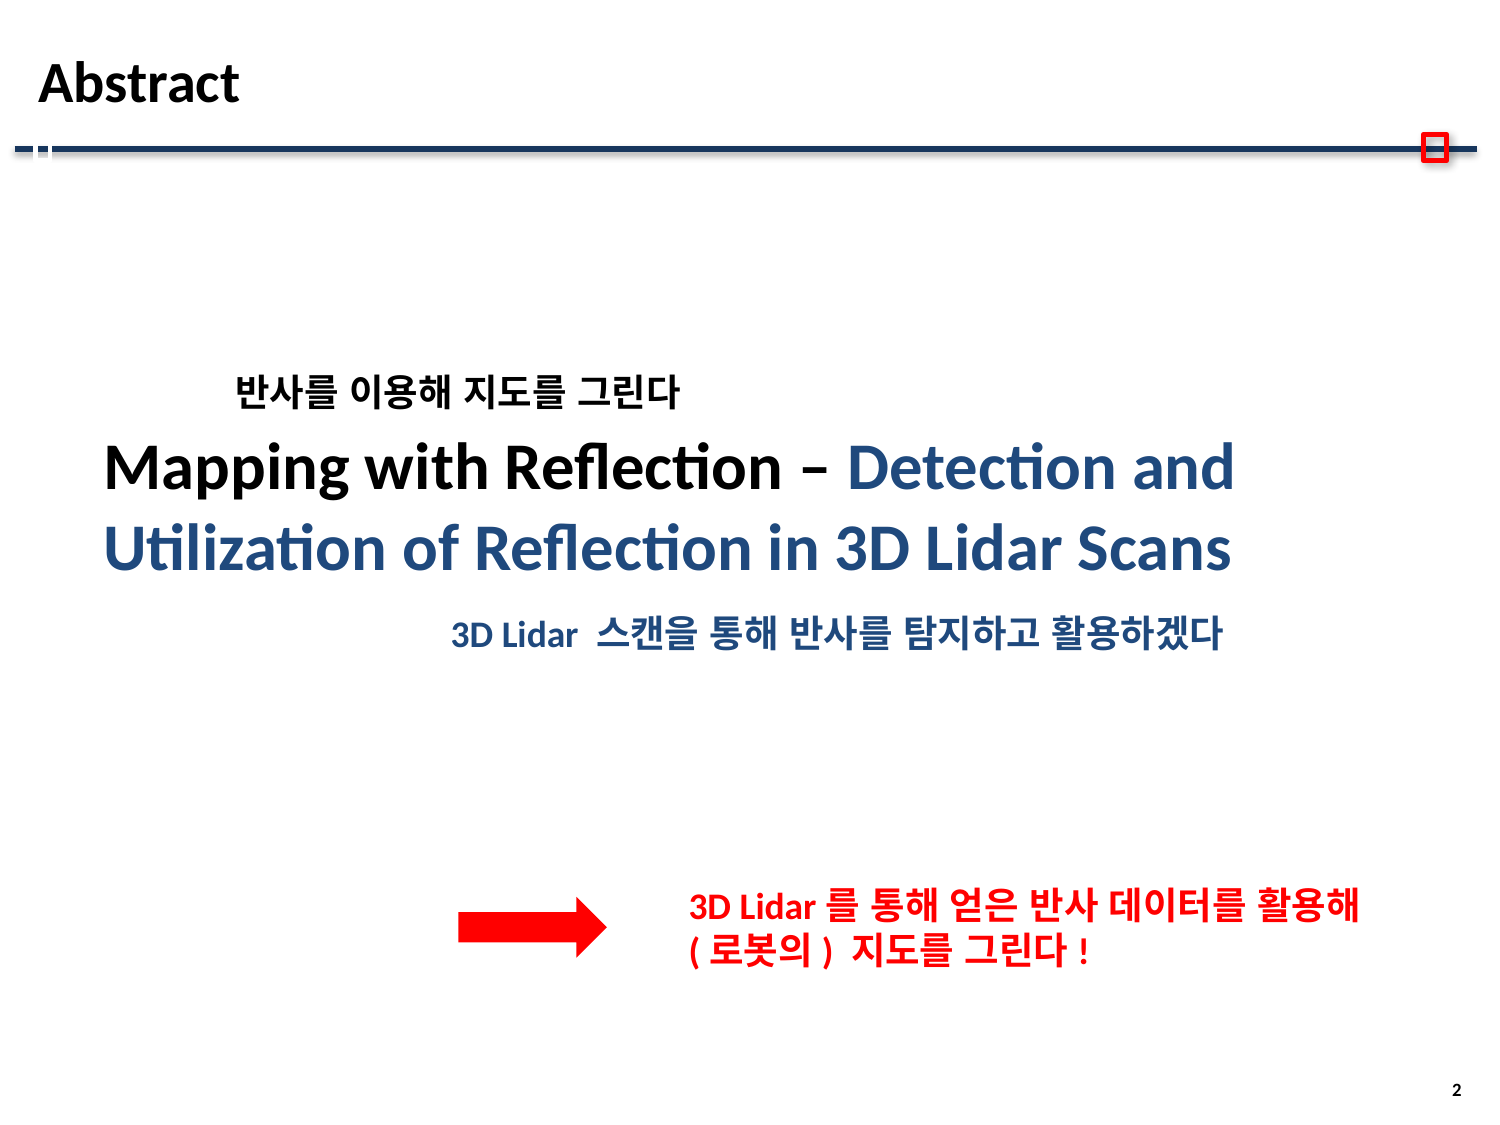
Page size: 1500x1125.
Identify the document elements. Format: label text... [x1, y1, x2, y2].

text_box [456, 894, 609, 960]
text_box Mapping with Reflection – Detection and Utilization of Reflection in 3D Lidar Scans [88, 361, 1424, 646]
slide_number 2 [1376, 1071, 1477, 1108]
text_box 반사를 이용해 지도를 그린다 [220, 361, 696, 422]
text_box 3D Lidar를 통해 얻은 반사 데이터를 활용해 (로봇의) 지도를 그린다! [673, 874, 1376, 979]
text_box 3D Lidar 스캔을 통해 반사를 탐지하고 활용하겠다 [435, 603, 1240, 663]
title Abstract [23, 7, 1477, 151]
